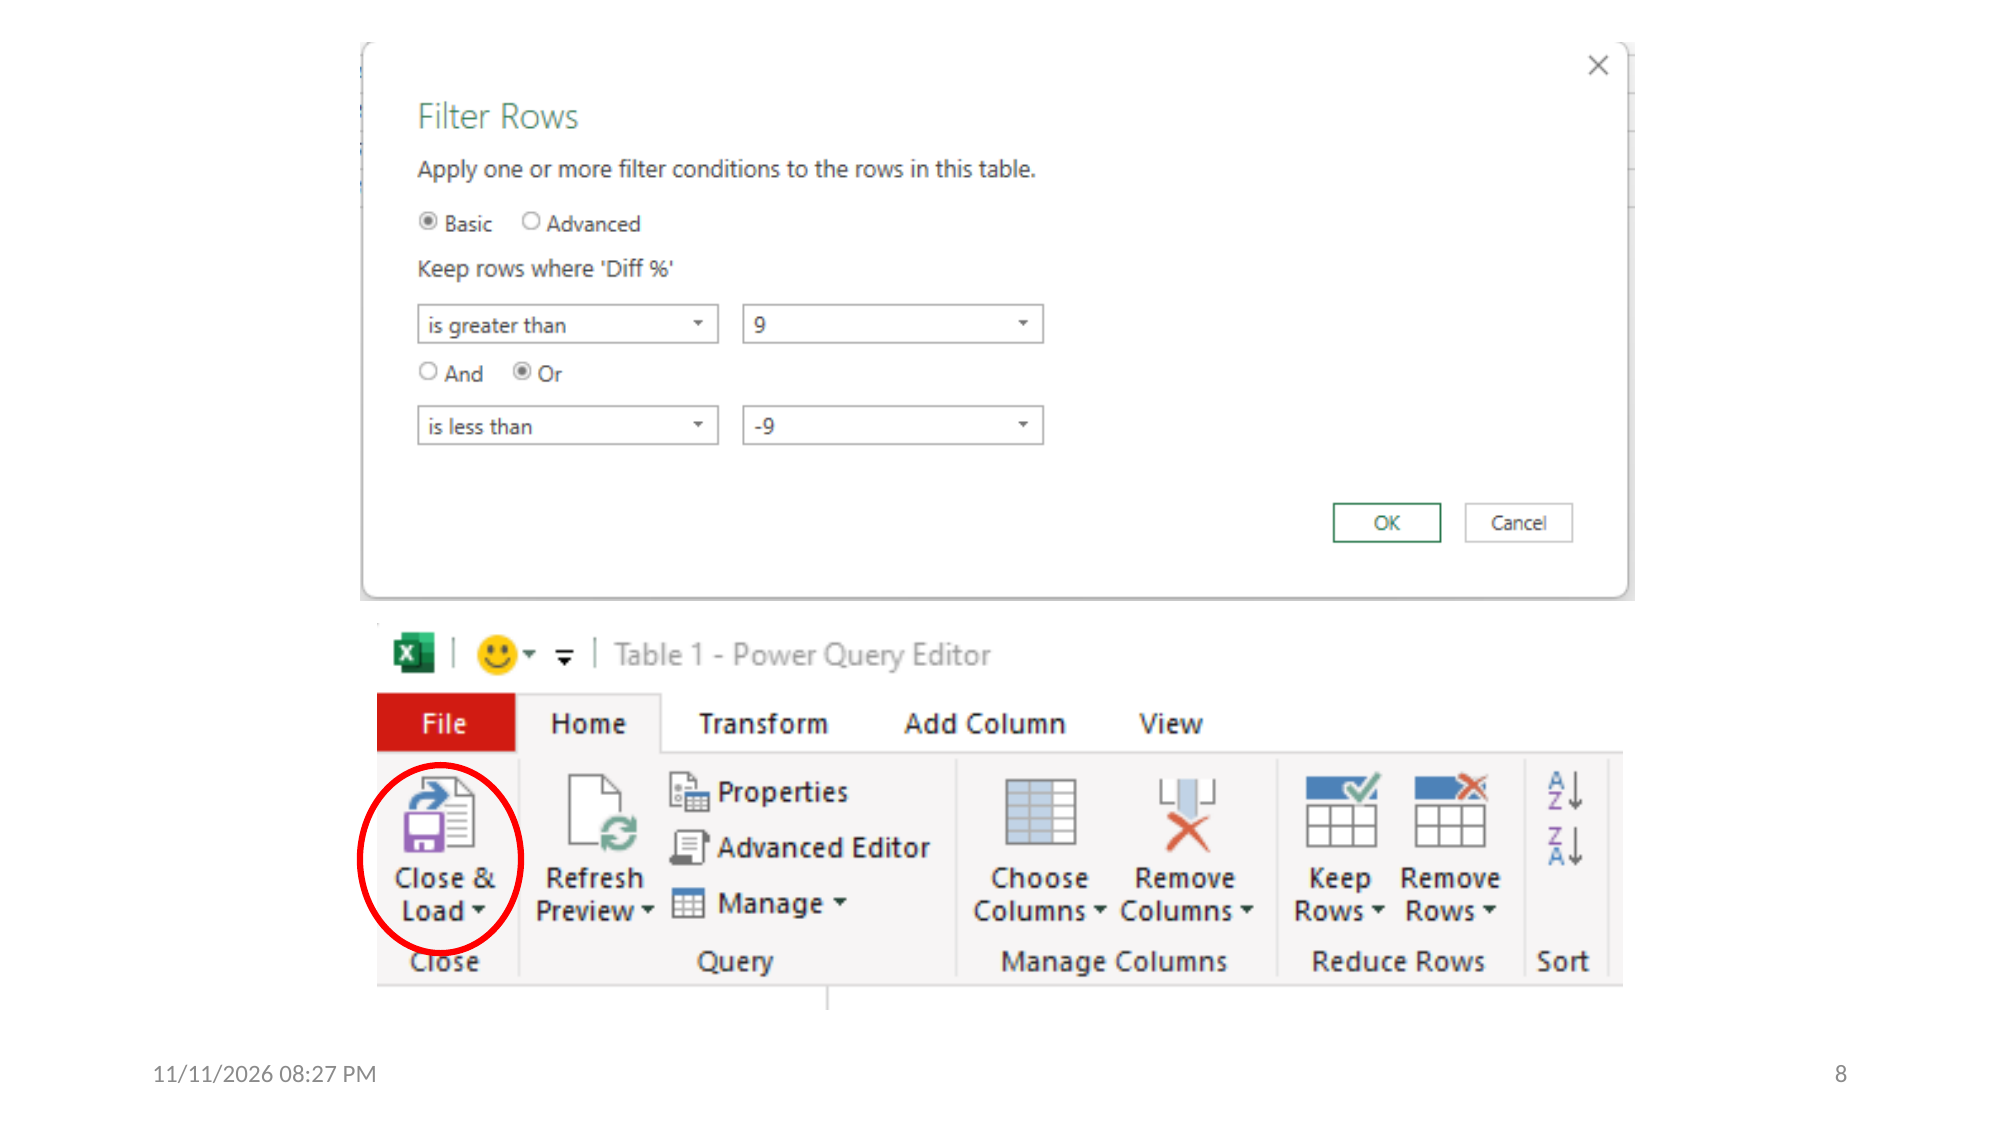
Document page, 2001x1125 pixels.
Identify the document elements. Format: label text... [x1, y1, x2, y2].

slide_number 8 [1412, 1042, 1863, 1103]
picture [359, 42, 1635, 601]
picture [377, 623, 1623, 1010]
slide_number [137, 1042, 588, 1103]
text_box [358, 799, 377, 919]
